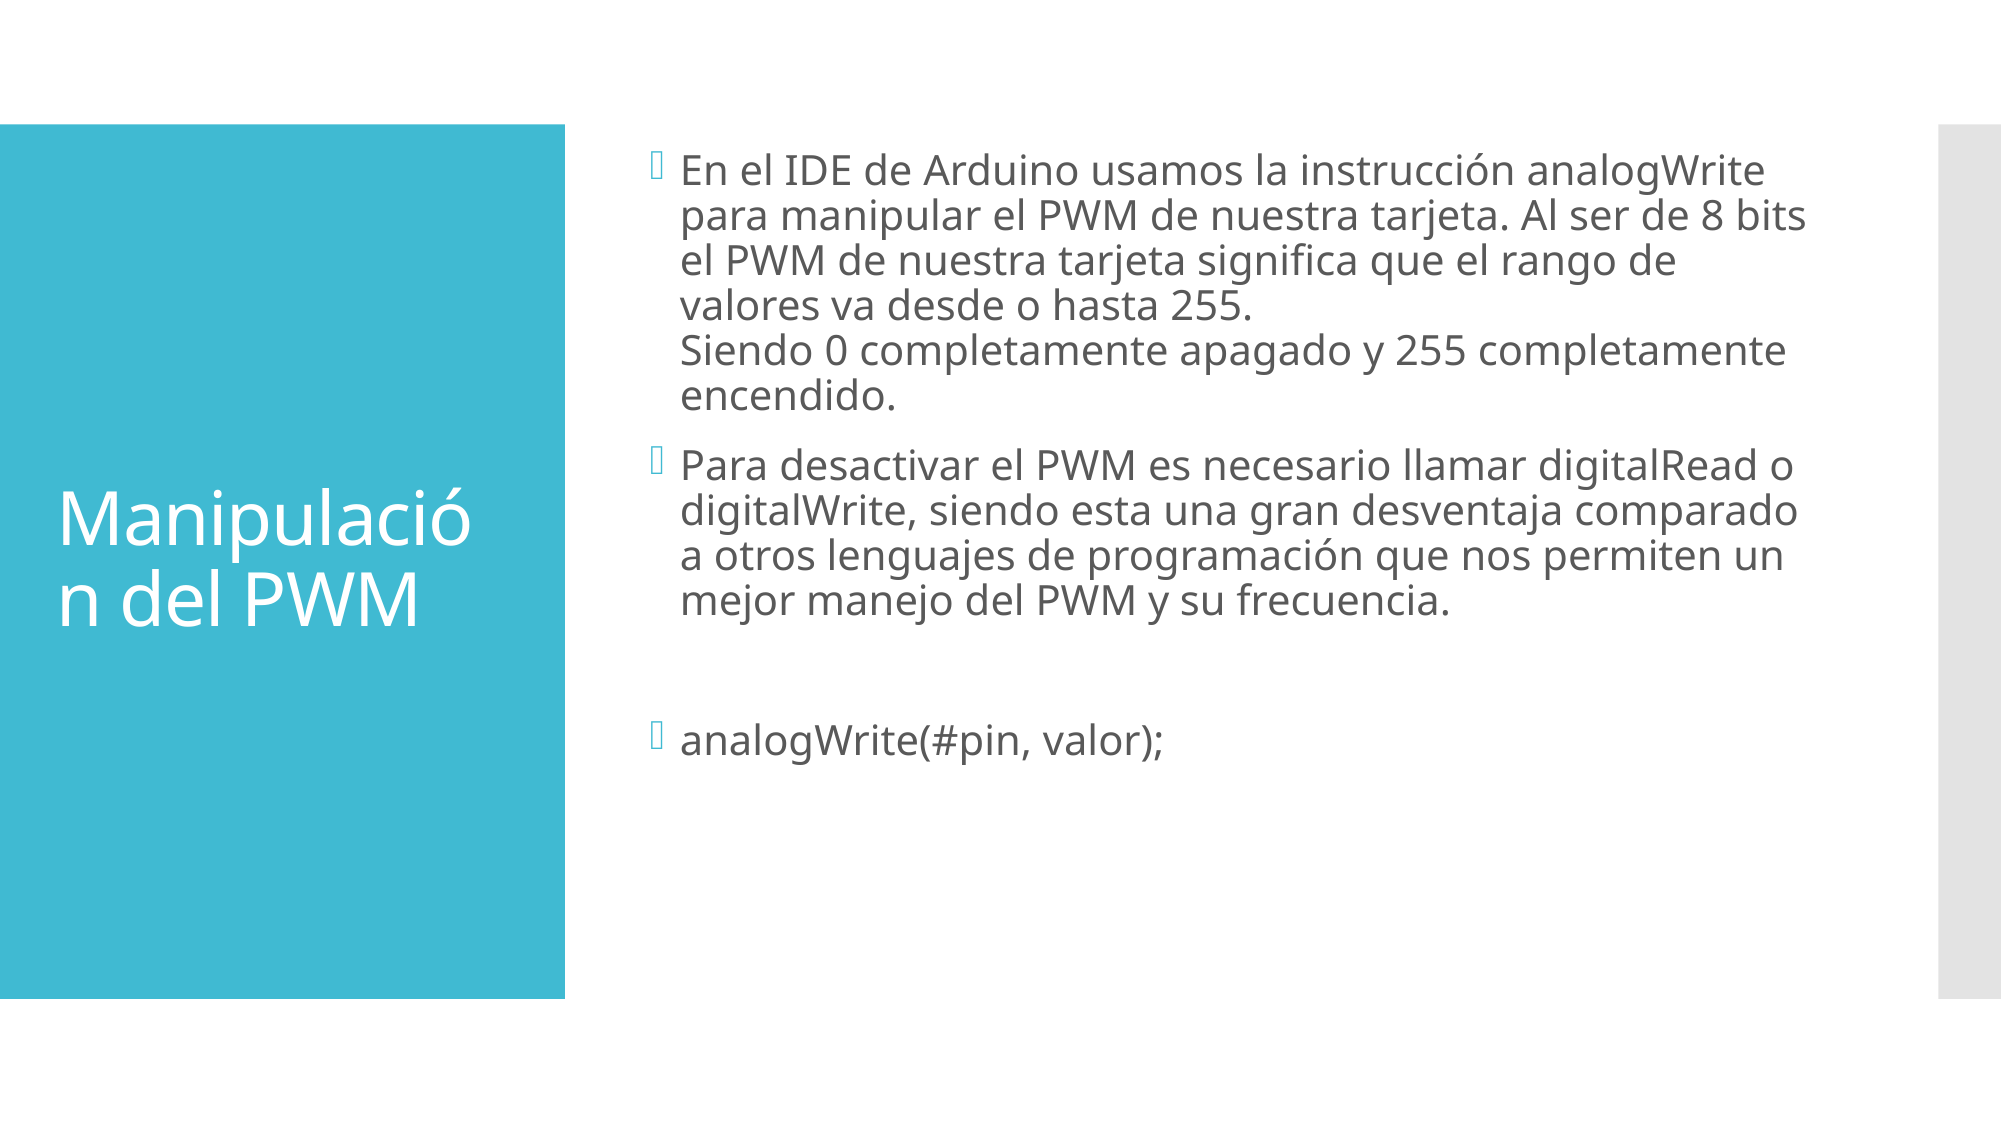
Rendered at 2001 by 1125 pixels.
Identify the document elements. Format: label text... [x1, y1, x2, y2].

title Manipulación del PWM [41, 184, 525, 940]
list En el IDE de Arduino usamos la instrucción analogWrite para manipular el PWM de nuestra tarjeta. Al ser de 8 bits el PWM de nuestra tarjeta significa que el rango de valores va desde o hasta 255. Siendo 0 completamente apagado y 255 completamente encendido. Para desactivar el PWM es necesario llamar digitalRead o digitalWrite, siendo esta una gran desventaja comparado a otros lenguajes de programación que nos permiten un mejor manejo del PWM y su frecuencia. analogWrite(#pin, valor); [634, 141, 1835, 982]
